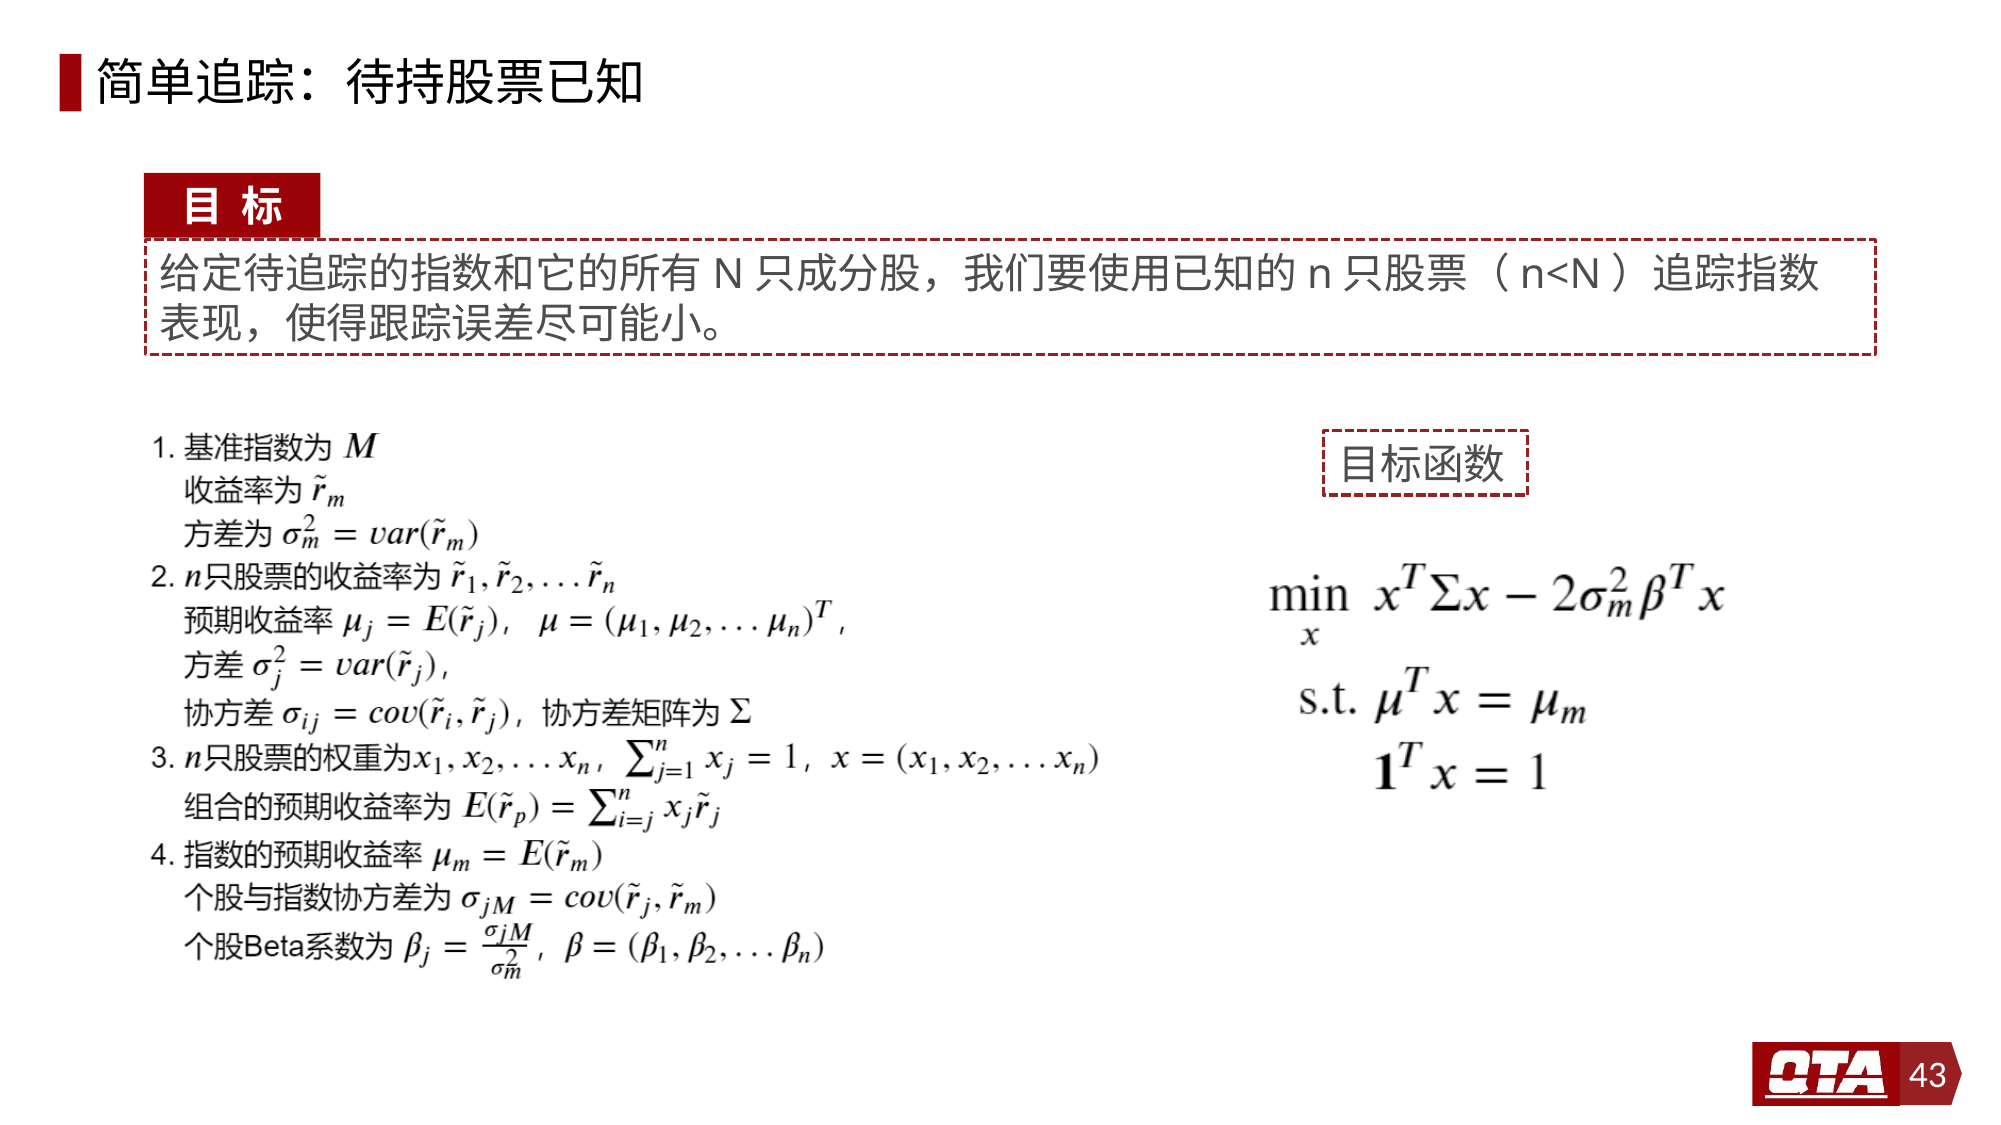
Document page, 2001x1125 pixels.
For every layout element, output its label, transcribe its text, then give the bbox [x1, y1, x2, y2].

text_box 目标函数 [1323, 430, 1528, 496]
slide_number 43 [1511, 1042, 1962, 1103]
title 简单追踪：待持股票已知 [80, 22, 1425, 146]
text_box 给定待追踪的指数和它的所有N只成分股，我们要使用已知的n只股票（n<N）追踪指数表现，使得跟踪误差尽可能小。 [145, 239, 1876, 355]
picture [143, 415, 1105, 983]
picture [1243, 556, 1737, 805]
text_box 目 标 [143, 172, 321, 238]
